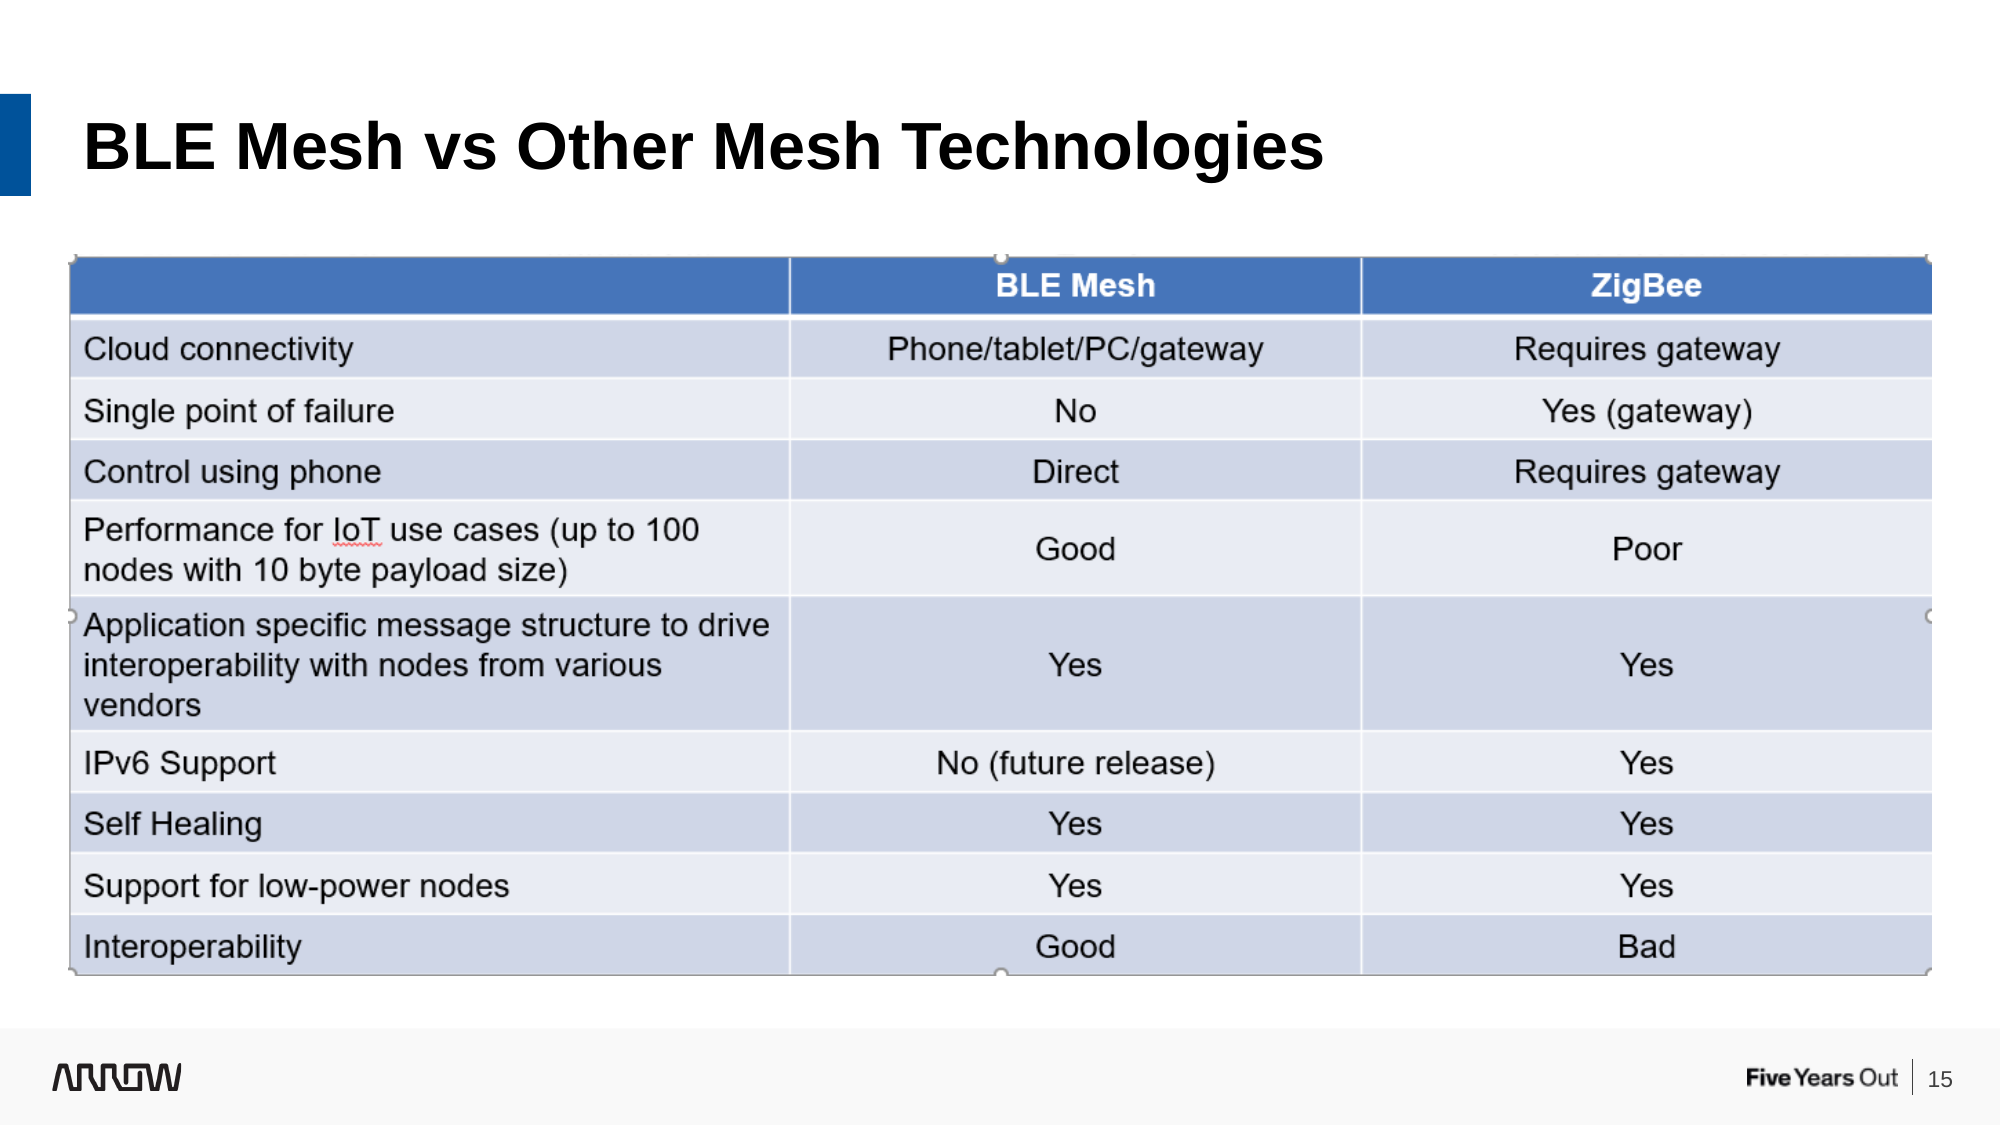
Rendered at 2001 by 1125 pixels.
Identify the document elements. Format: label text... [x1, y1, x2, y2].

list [68, 254, 1932, 976]
picture [1747, 1059, 1898, 1095]
list BLE Mesh vs Other Mesh Technologies [68, 104, 1932, 196]
